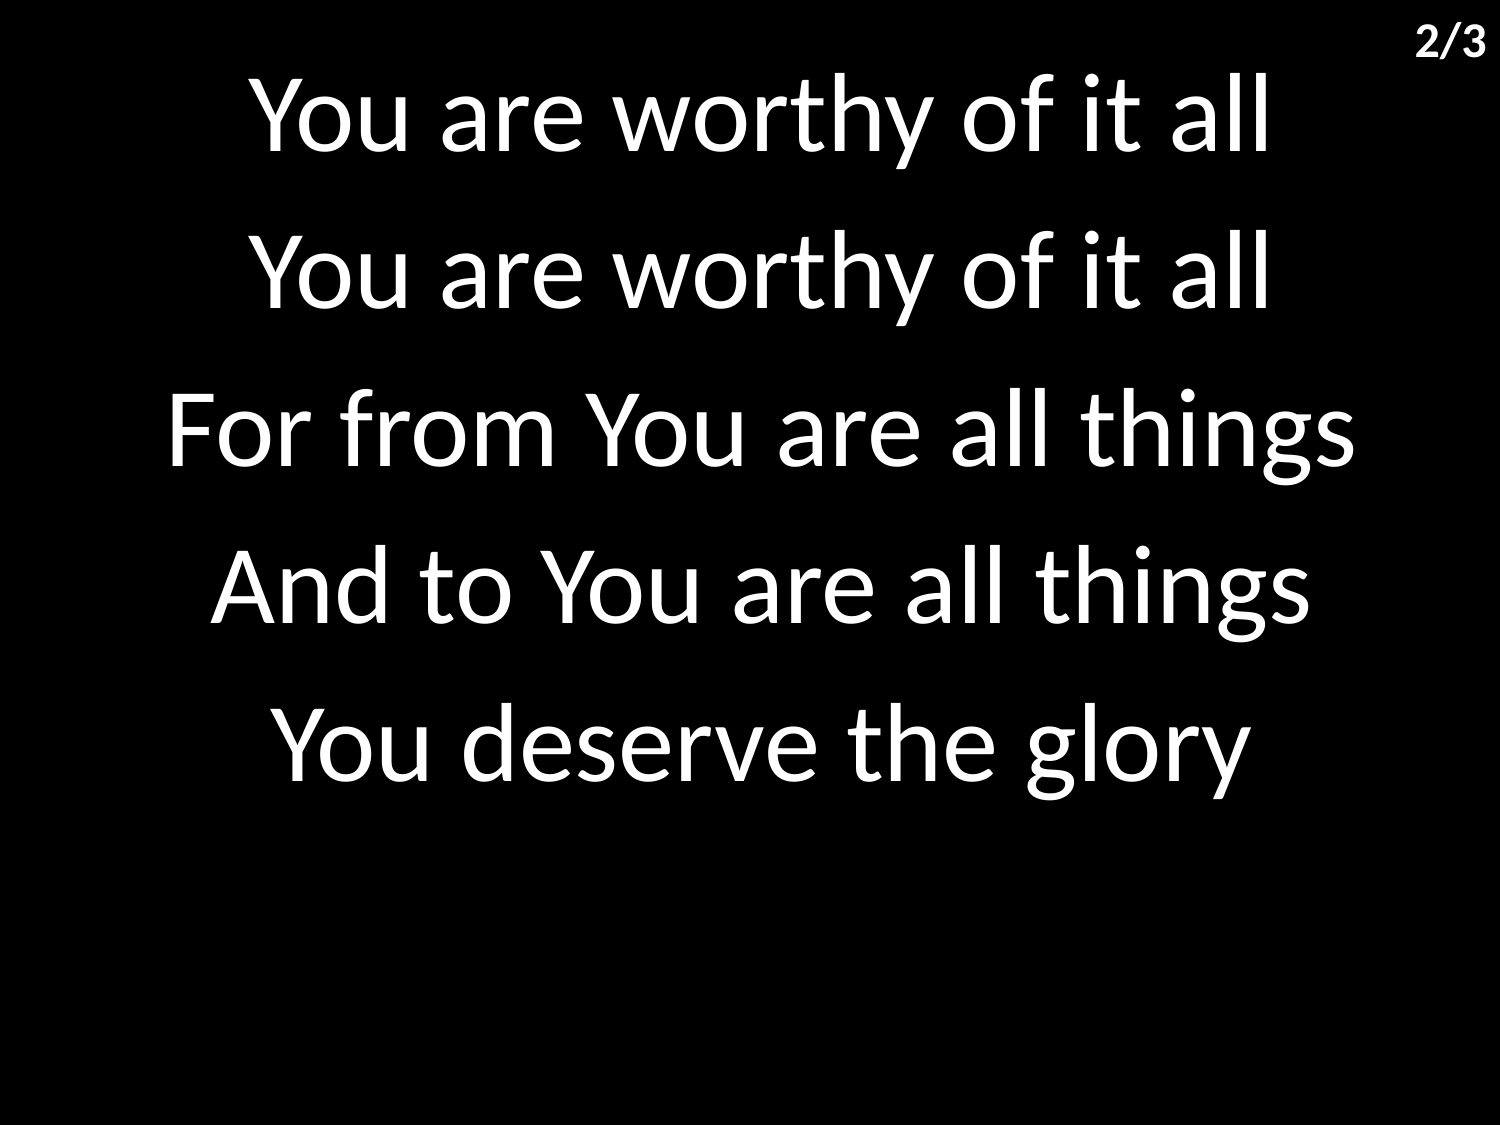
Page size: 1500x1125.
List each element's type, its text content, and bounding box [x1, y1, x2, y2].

text_box 2/3 [1399, 0, 1500, 75]
subtitle You are worthy of it all You are worthy of it all For from You are all things And to You are all things You deserve the glory [53, 30, 1471, 1094]
